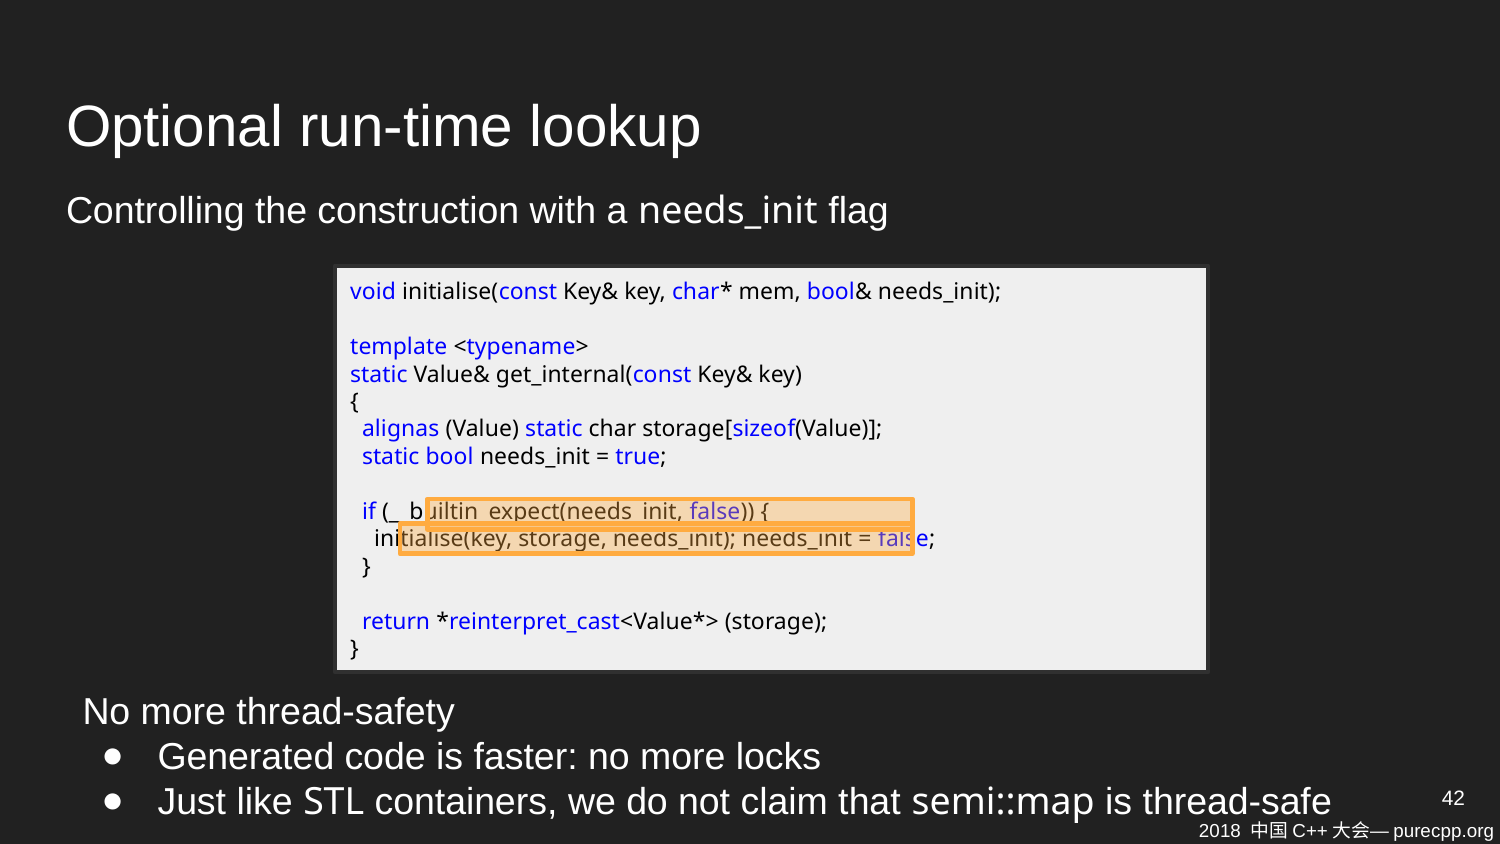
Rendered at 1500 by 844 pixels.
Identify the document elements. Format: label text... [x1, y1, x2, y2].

text_box [399, 523, 913, 554]
slide_number 42 [1389, 764, 1480, 830]
text_box void initialise(const Key& key, char* mem, bool& needs_init); template <typename> static Value& get_internal(const Key& key) { alignas (Value) static char storage[sizeof(Value)]; static bool needs_init = true; if (__builtin_expect(needs_init, false)) { initialise(key, storage, needs_init); needs_init = false; } return *reinterpret_cast<Value*> (storage); } [335, 265, 1208, 672]
list Controlling the construction with a needs_init flag [51, 164, 1449, 238]
title Optional run-time lookup [51, 72, 1449, 164]
text_box [427, 499, 913, 530]
list No more thread-safety Generated code is faster: no more locks Just like STL containers, we do not claim that semi::map is thread-safe [67, 672, 1397, 844]
